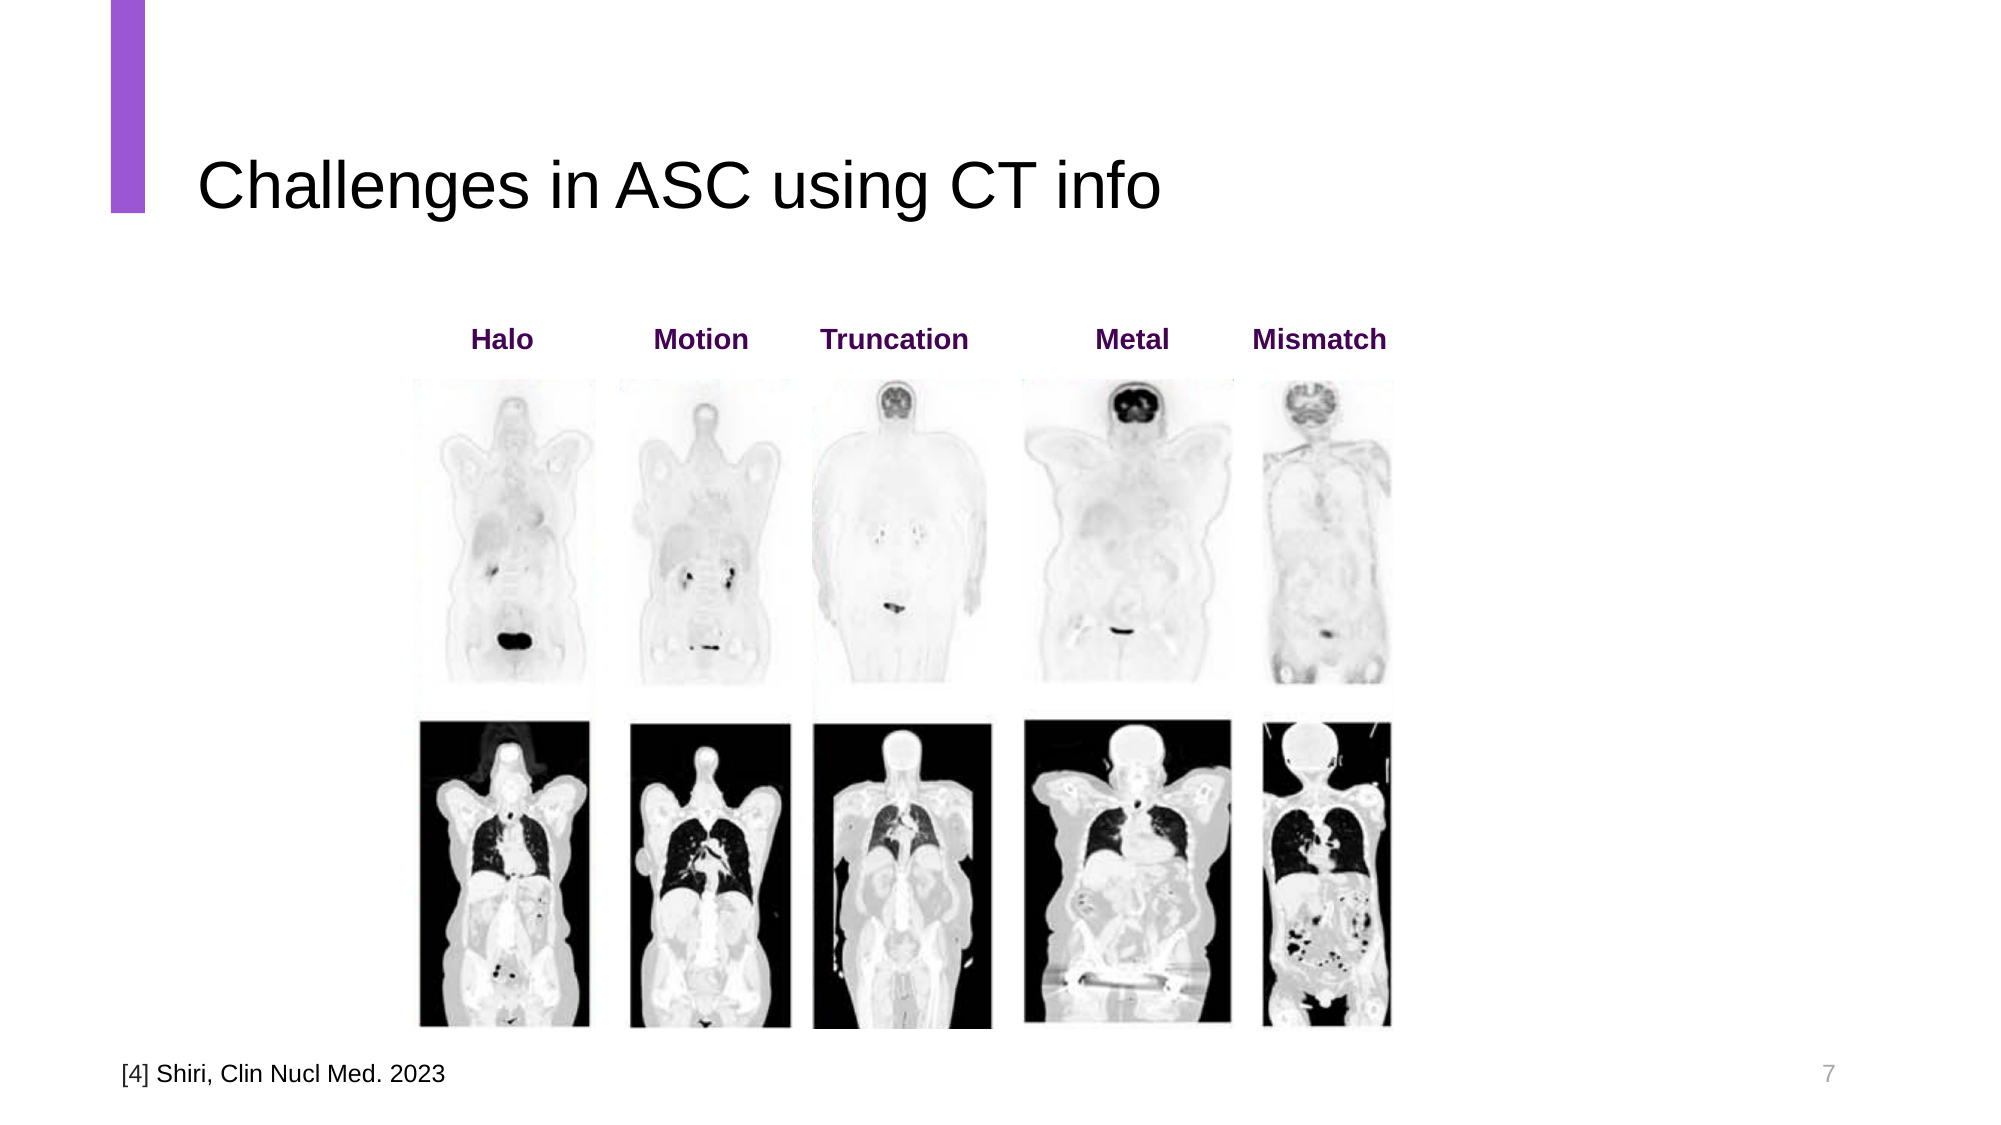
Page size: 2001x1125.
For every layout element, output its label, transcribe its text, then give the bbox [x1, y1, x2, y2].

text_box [791, 361, 998, 1029]
picture [1022, 379, 1234, 1029]
title Challenges in ASC using CT info [183, 90, 1851, 284]
picture [619, 379, 791, 1029]
text_box Halo Motion Truncation Metal Mismatch [455, 308, 1461, 405]
text_box [4] Shiri, Clin Nucl Med. 2023 [106, 1049, 1107, 1095]
slide_number 7 [1401, 1042, 1851, 1103]
picture [1257, 380, 1394, 1031]
picture [413, 379, 596, 1029]
